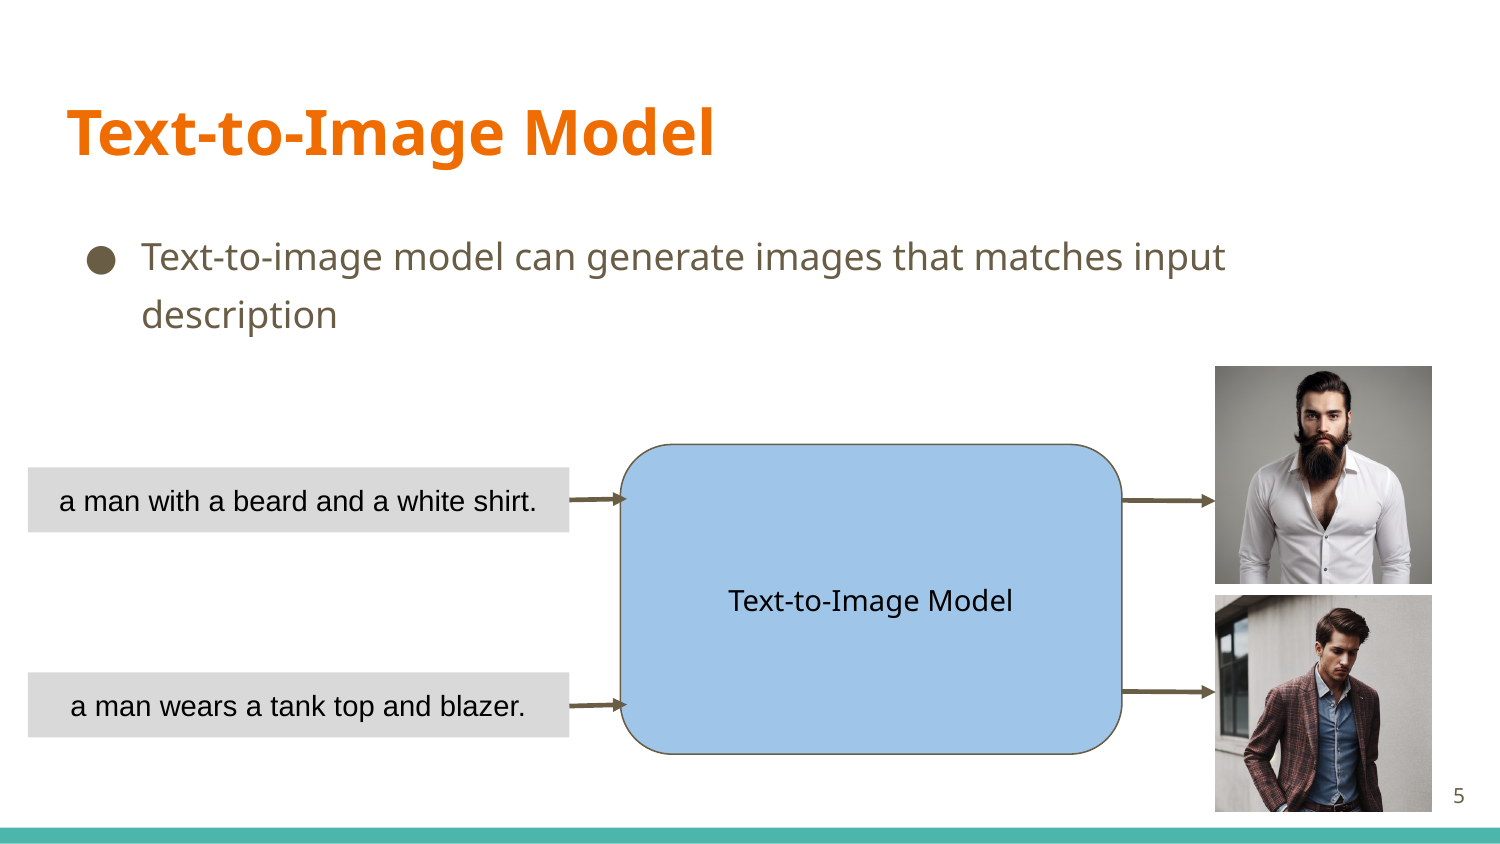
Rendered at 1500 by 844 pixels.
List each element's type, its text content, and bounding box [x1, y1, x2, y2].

text_box Text-to-Image Model [620, 444, 1122, 755]
title Text-to-Image Model [51, 72, 1449, 189]
slide_number ‹#› [1389, 764, 1480, 830]
list Text-to-image model can generate images that matches input description [51, 207, 1449, 750]
text_box a man with a beard and a white shirt. [27, 467, 570, 533]
text_box a man wears a tank top and blazer. [27, 672, 570, 738]
picture [1215, 595, 1432, 813]
picture [1215, 366, 1432, 584]
